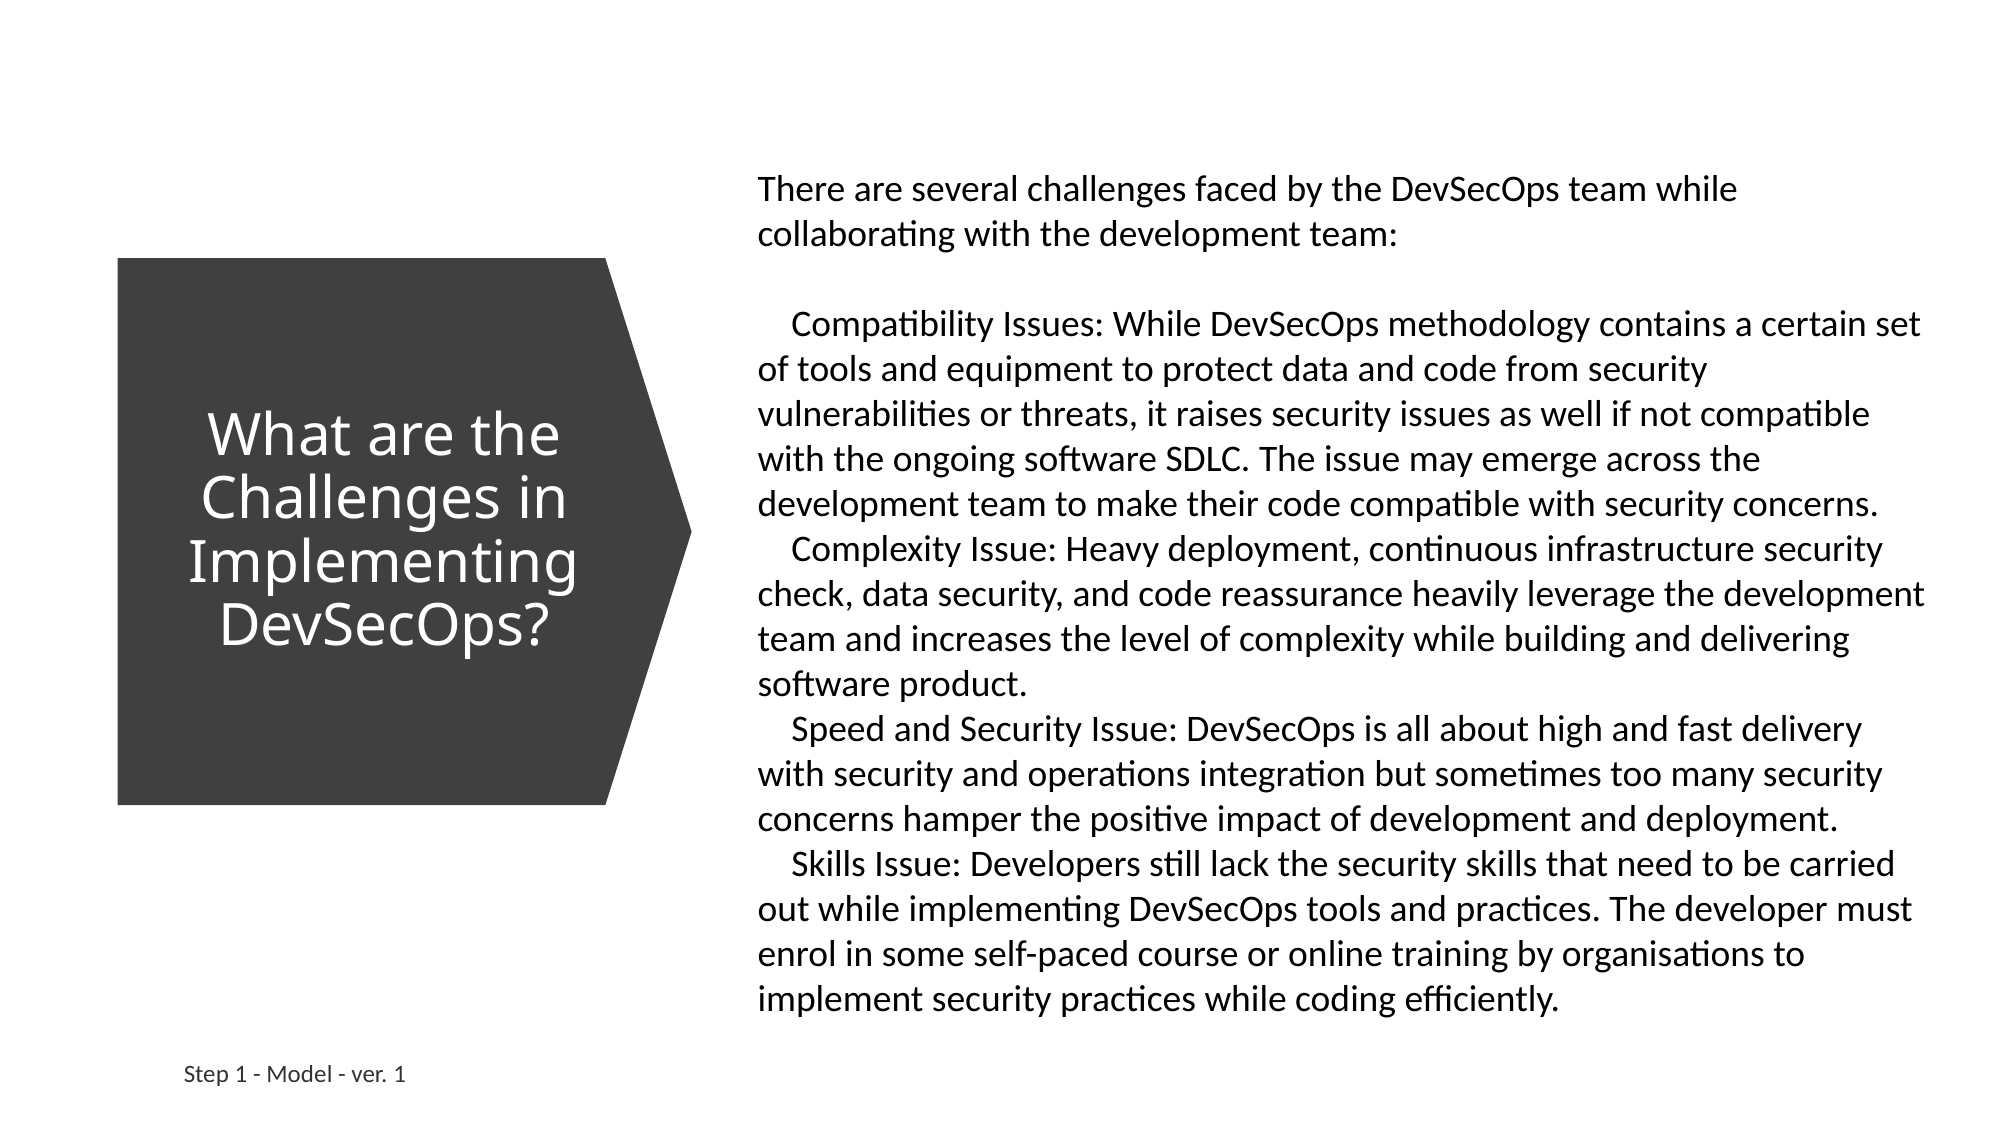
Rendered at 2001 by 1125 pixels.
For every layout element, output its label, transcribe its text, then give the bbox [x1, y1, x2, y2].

text_box There are several challenges faced by the DevSecOps team while collaborating with the development team: Compatibility Issues: While DevSecOps methodology contains a certain set of tools and equipment to protect data and code from security vulnerabilities or threats, it raises security issues as well if not compatible with the ongoing software SDLC. The issue may emerge across the development team to make their code compatible with security concerns. Complexity Issue: Heavy deployment, continuous infrastructure security check, data security, and code reassurance heavily leverage the development team and increases the level of complexity while building and delivering software product. Speed and Security Issue: DevSecOps is all about high and fast delivery with security and operations integration but sometimes too many security concerns hamper the positive impact of development and deployment. Skills Issue: Developers still lack the security skills that need to be carried out while implementing DevSecOps tools and practices. The developer must enrol in some self-paced course or online training by organisations to implement security practices while coding efficiently. [742, 157, 1943, 1027]
title What are the Challenges in Implementing DevSecOps? [168, 322, 601, 741]
footer Step 1 - Model - ver. 1 [168, 1042, 1188, 1103]
text_box [116, 257, 693, 807]
